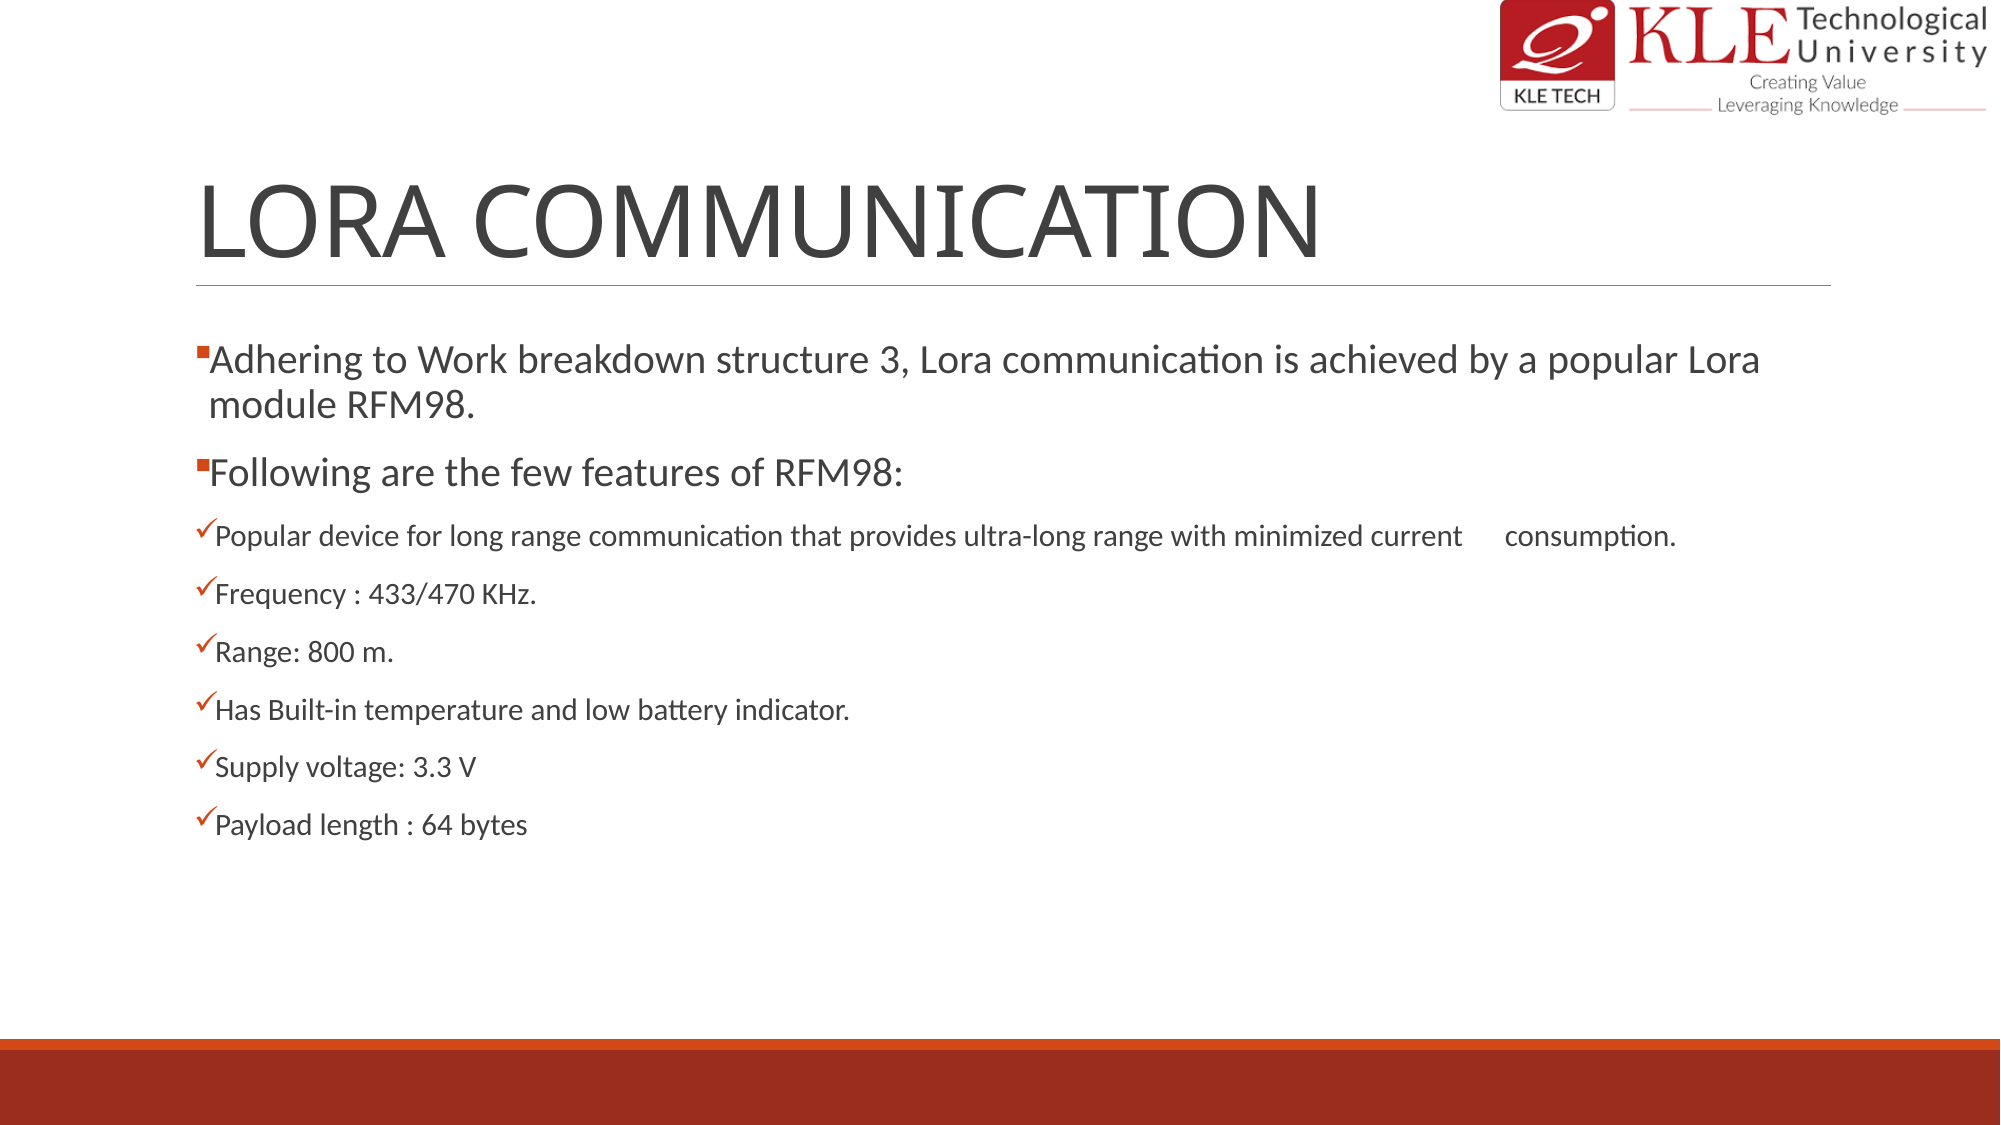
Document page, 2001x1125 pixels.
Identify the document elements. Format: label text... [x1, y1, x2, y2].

title LORA COMMUNICATION [180, 47, 1830, 285]
picture [1499, 0, 1988, 116]
list Adhering to Work breakdown structure 3, Lora communication is achieved by a popular Lora module RFM98. Following are the few features of RFM98: Popular device for long range communication that provides ultra-long range with minimized current consumption. Frequency : 433/470 KHz. Range: 800 m. Has Built-in temperature and low battery indicator. Supply voltage: 3.3 V Payload length : 64 bytes [193, 329, 1844, 990]
